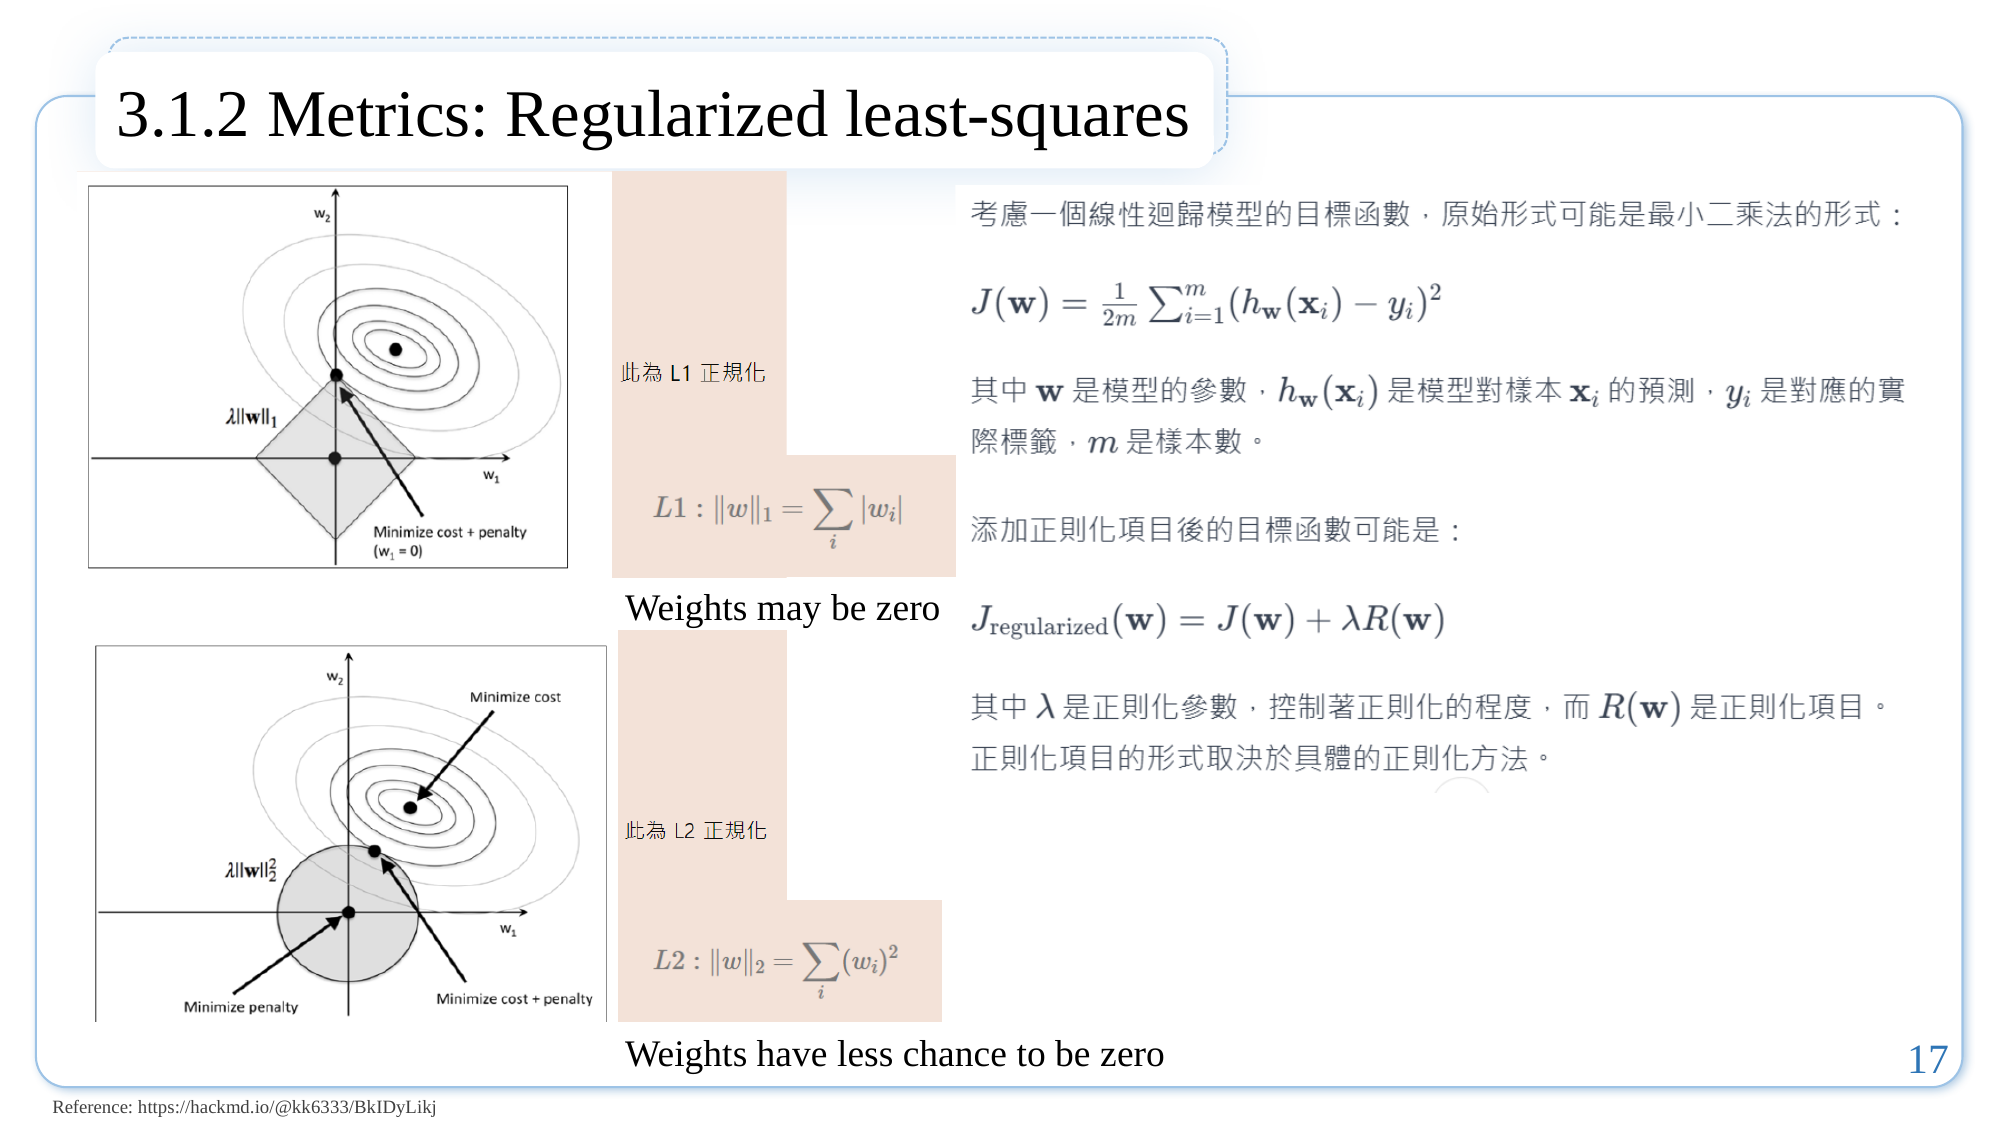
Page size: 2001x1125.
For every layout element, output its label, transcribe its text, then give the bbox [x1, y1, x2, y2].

picture [76, 171, 1955, 793]
picture [95, 630, 942, 1022]
text_box Reference: https://hackmd.io/@kk6333/BkIDyLikj [37, 1088, 480, 1125]
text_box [35, 37, 1963, 1088]
